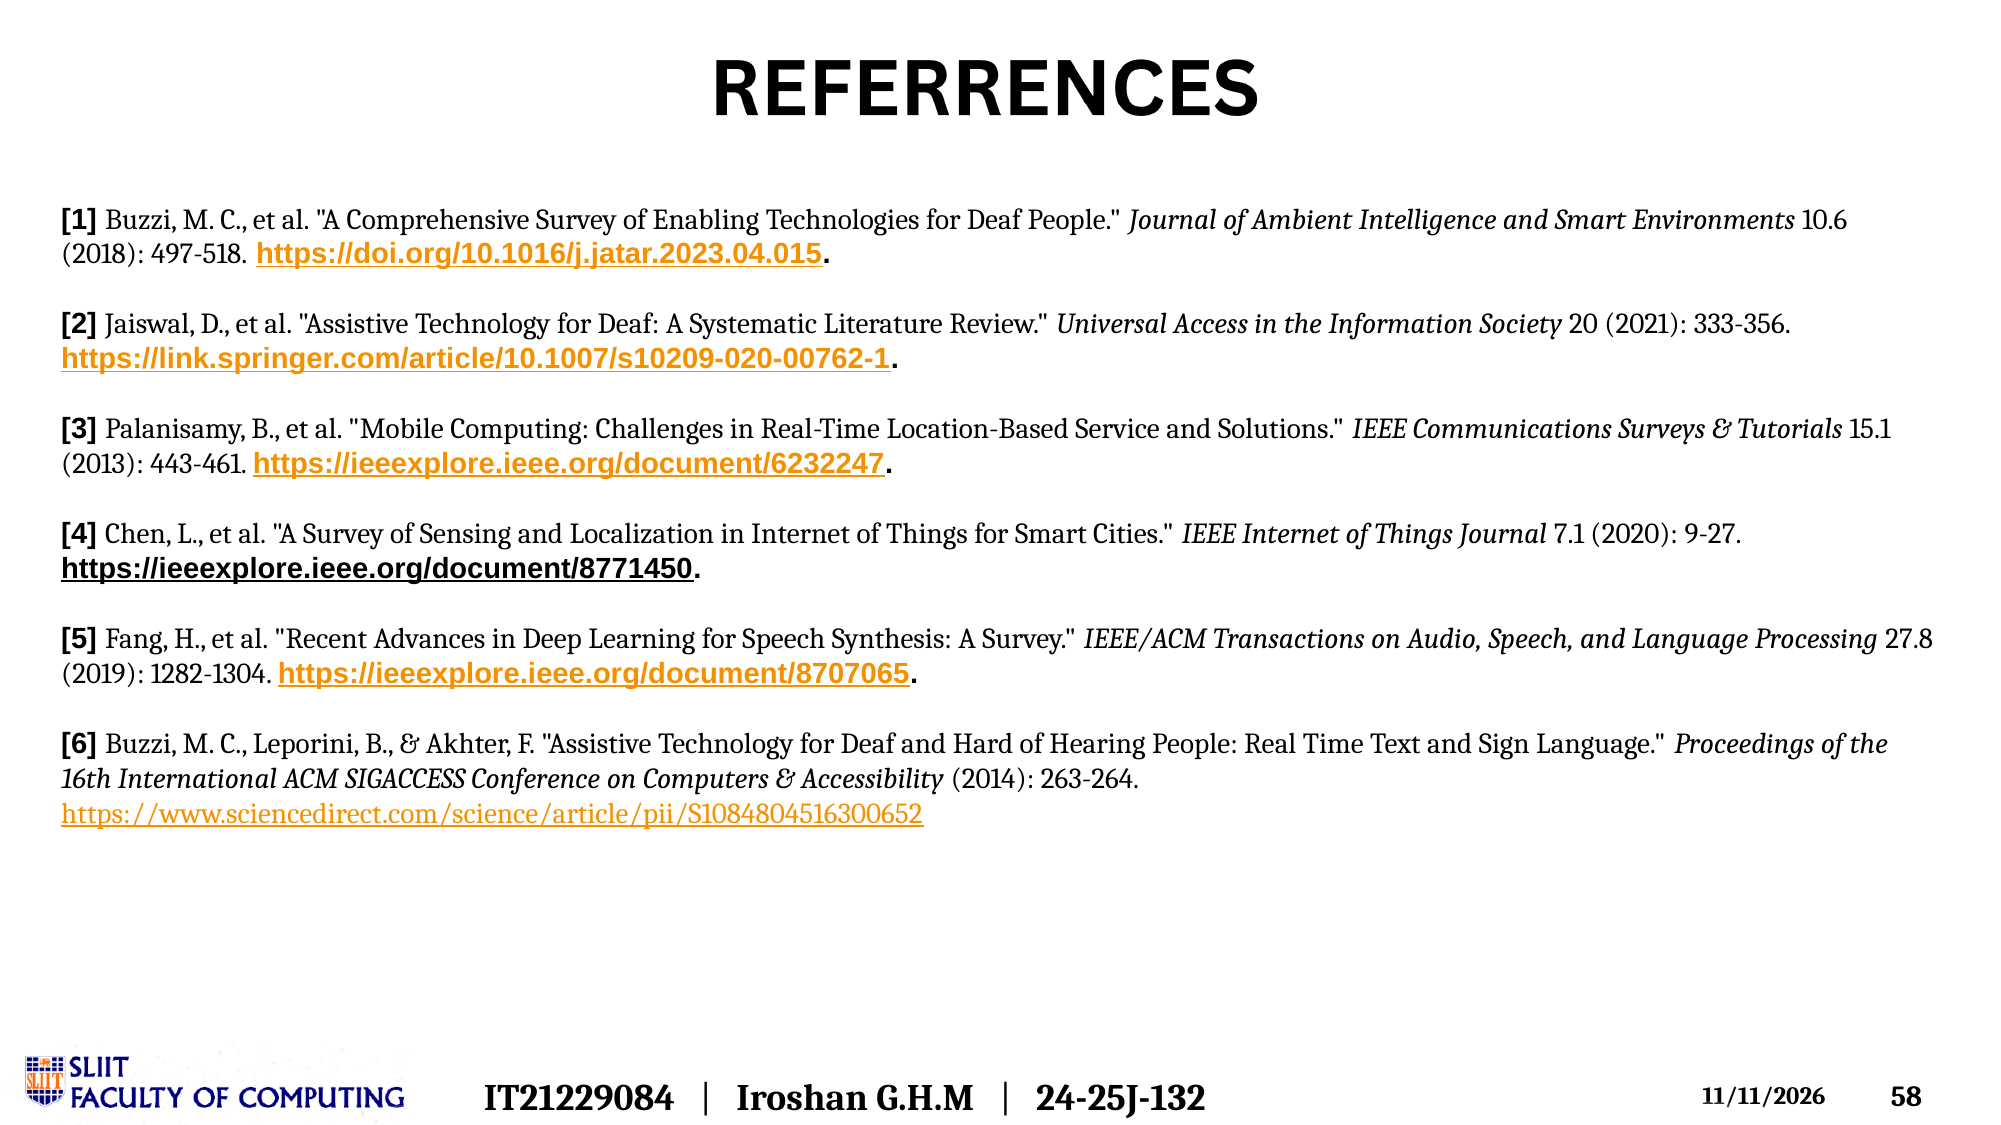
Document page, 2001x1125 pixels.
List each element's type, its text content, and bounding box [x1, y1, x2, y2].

text_box [1] Buzzi, M. C., et al. "A Comprehensive Survey of Enabling Technologies for Deaf People." Journal of Ambient Intelligence and Smart Environments 10.6 (2018): 497-518. https://doi.org/10.1016/j.jatar.2023.04.015. [2] Jaiswal, D., et al. "Assistive Technology for Deaf: A Systematic Literature Review." Universal Access in the Information Society 20 (2021): 333-356. https://link.springer.com/article/10.1007/s10209-020-00762-1. [3] Palanisamy, B., et al. "Mobile Computing: Challenges in Real-Time Location-Based Service and Solutions." IEEE Communications Surveys & Tutorials 15.1 (2013): 443-461. https://ieeexplore.ieee.org/document/6232247. [4] Chen, L., et al. "A Survey of Sensing and Localization in Internet of Things for Smart Cities." IEEE Internet of Things Journal 7.1 (2020): 9-27. https://ieeexplore.ieee.org/document/8771450. [5] Fang, H., et al. "Recent Advances in Deep Learning for Speech Synthesis: A Survey." IEEE/ACM Transactions on Audio, Speech, and Language Processing 27.8 (2019): 1282-1304. https://ieeexplore.ieee.org/document/8707065. [6] Buzzi, M. C., Leporini, B., & Akhter, F. "Assistive Technology for Deaf and Hard of Hearing People: Real Time Text and Sign Language." Proceedings of the 16th International ACM SIGACCESS Conference on Computers & Accessibility (2014): 263-264. https://www.sciencedirect.com/science/article/pii/S1084804516300652 [46, 157, 1952, 837]
picture [662, 18, 1306, 182]
picture [0, 1045, 413, 1124]
text_box IT21229084 | Iroshan G.H.M | 24-25J-132 [467, 1063, 1589, 1125]
